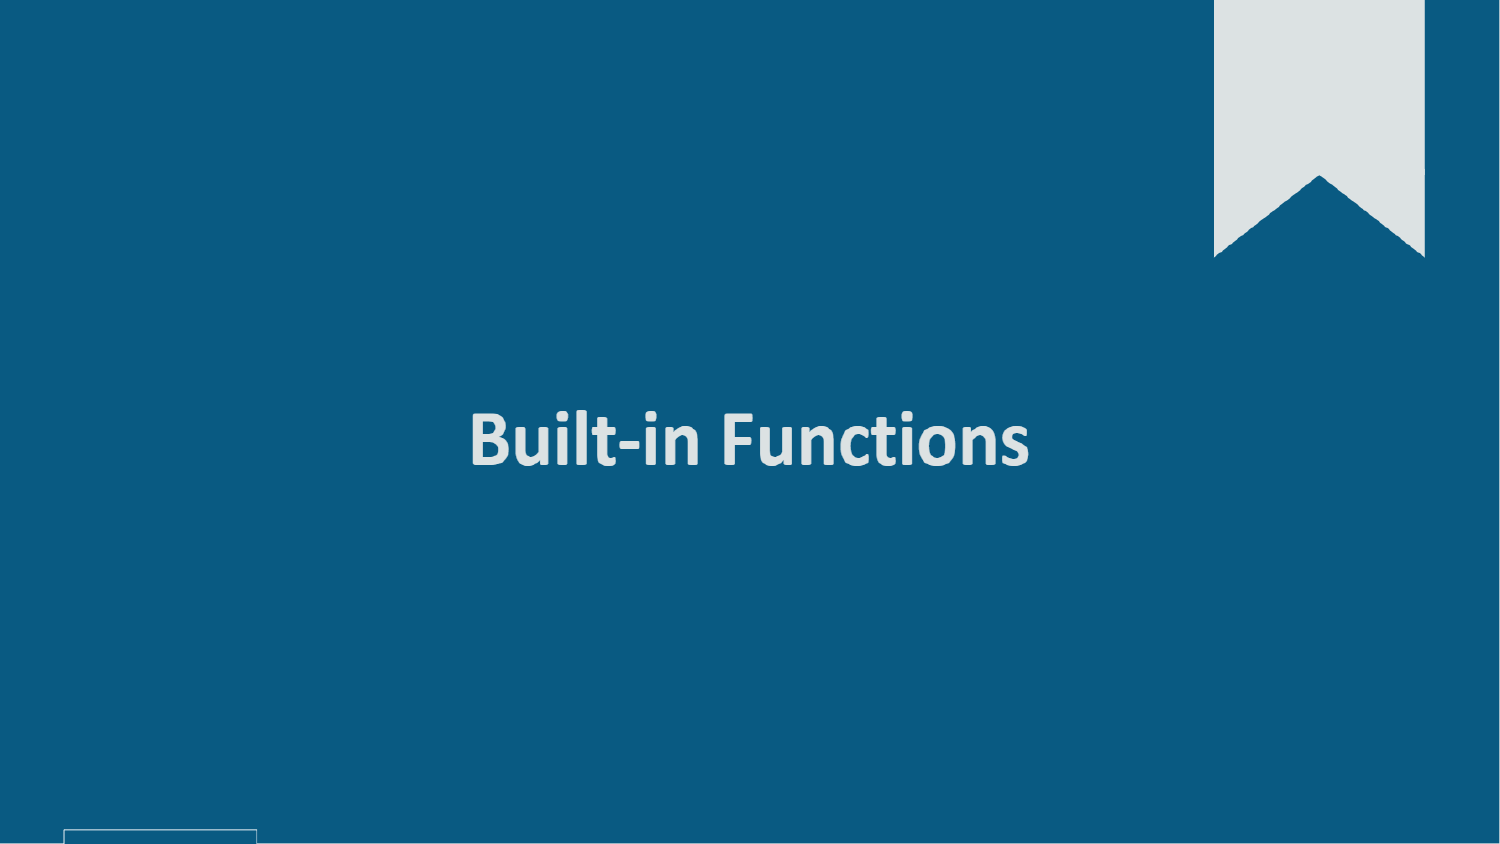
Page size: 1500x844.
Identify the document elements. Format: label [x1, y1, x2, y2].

picture [919, 427, 955, 465]
picture [558, 428, 567, 464]
picture [963, 427, 995, 464]
picture [666, 427, 697, 464]
picture [646, 428, 655, 464]
picture [903, 428, 912, 464]
picture [871, 418, 895, 465]
picture [620, 442, 639, 448]
picture [1215, 0, 1424, 255]
picture [516, 428, 548, 465]
picture [802, 427, 833, 464]
picture [557, 412, 568, 421]
picture [1003, 427, 1028, 465]
picture [577, 411, 586, 464]
picture [725, 414, 752, 464]
picture [473, 414, 508, 464]
picture [761, 428, 791, 465]
picture [841, 427, 868, 465]
picture [902, 412, 912, 421]
picture [592, 418, 615, 465]
picture [646, 412, 656, 421]
